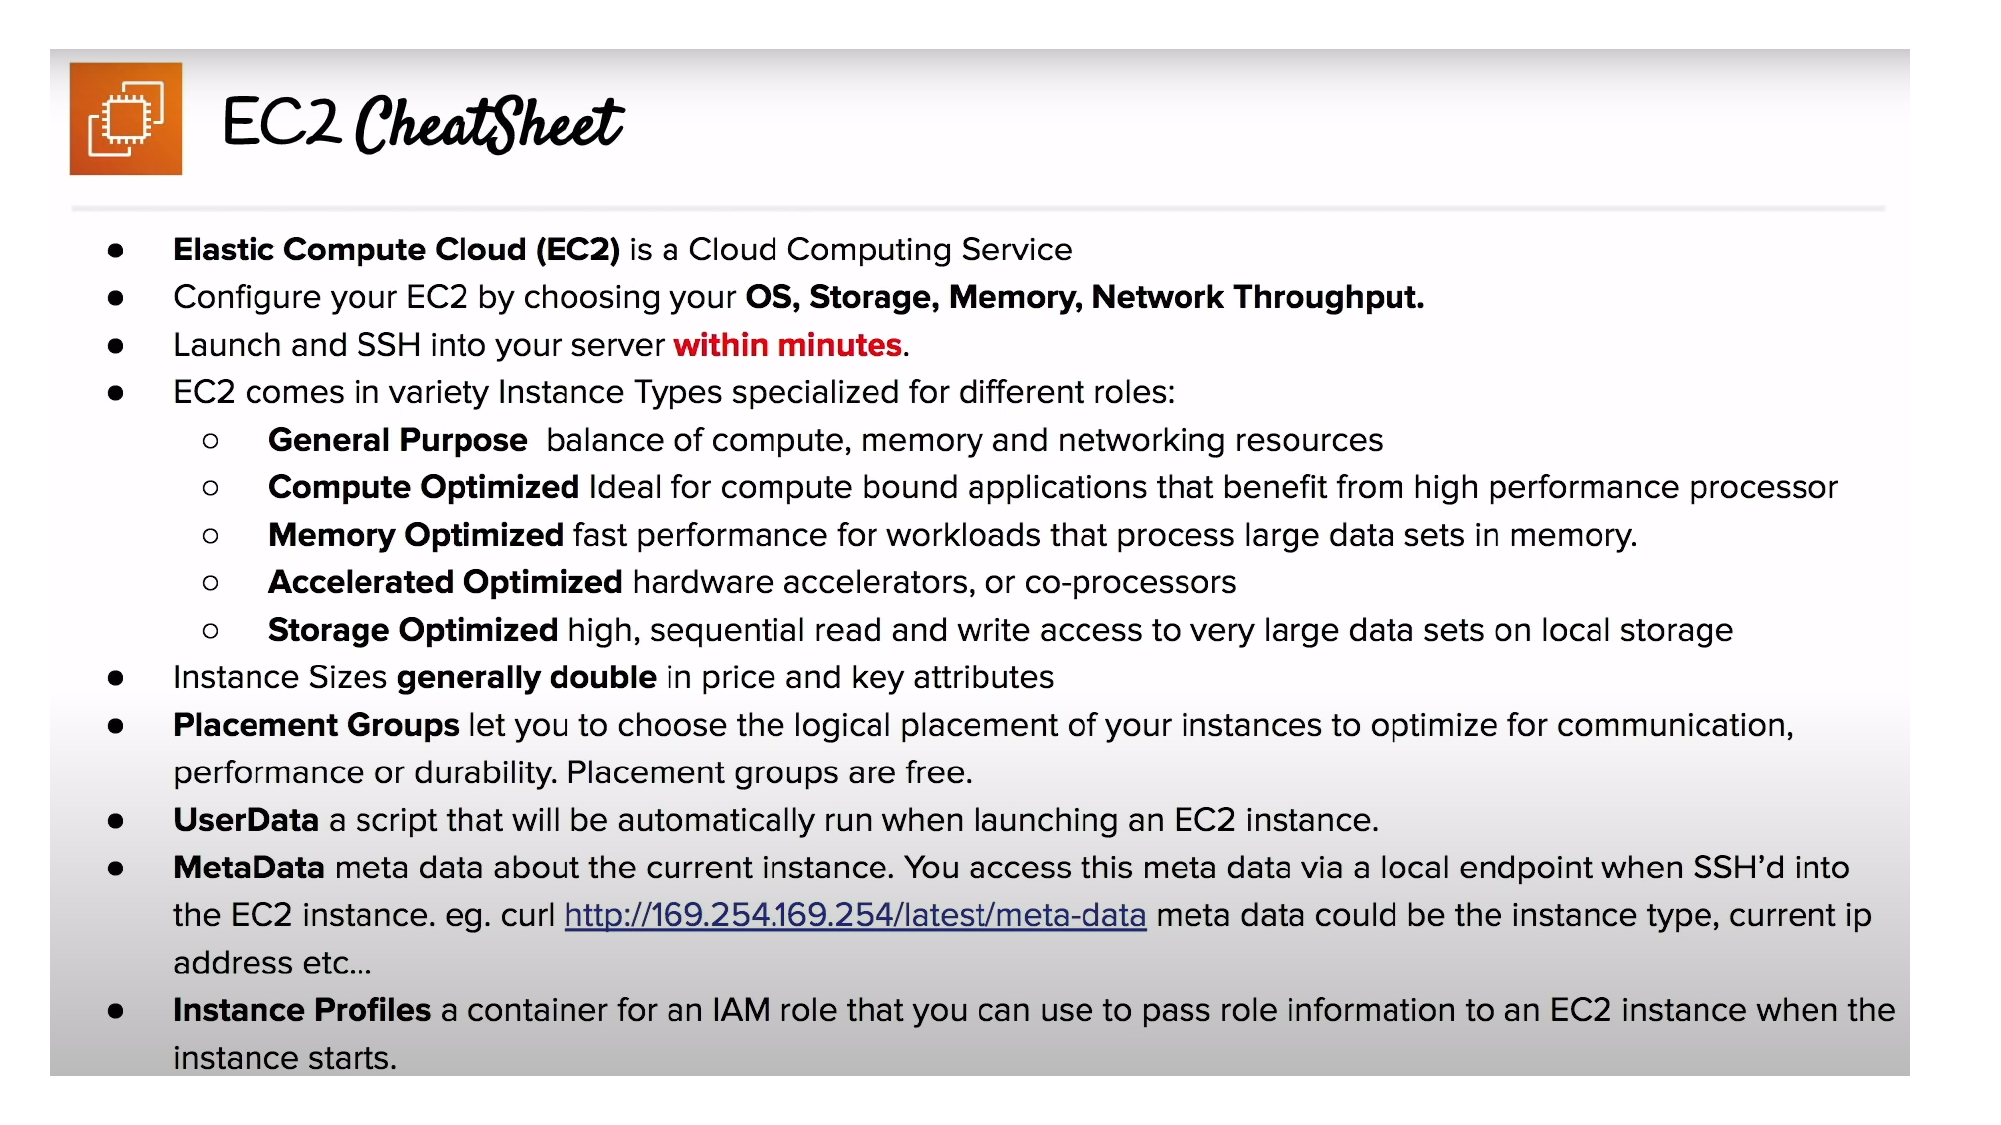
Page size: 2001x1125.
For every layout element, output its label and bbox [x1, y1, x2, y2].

picture [50, 49, 1910, 1076]
